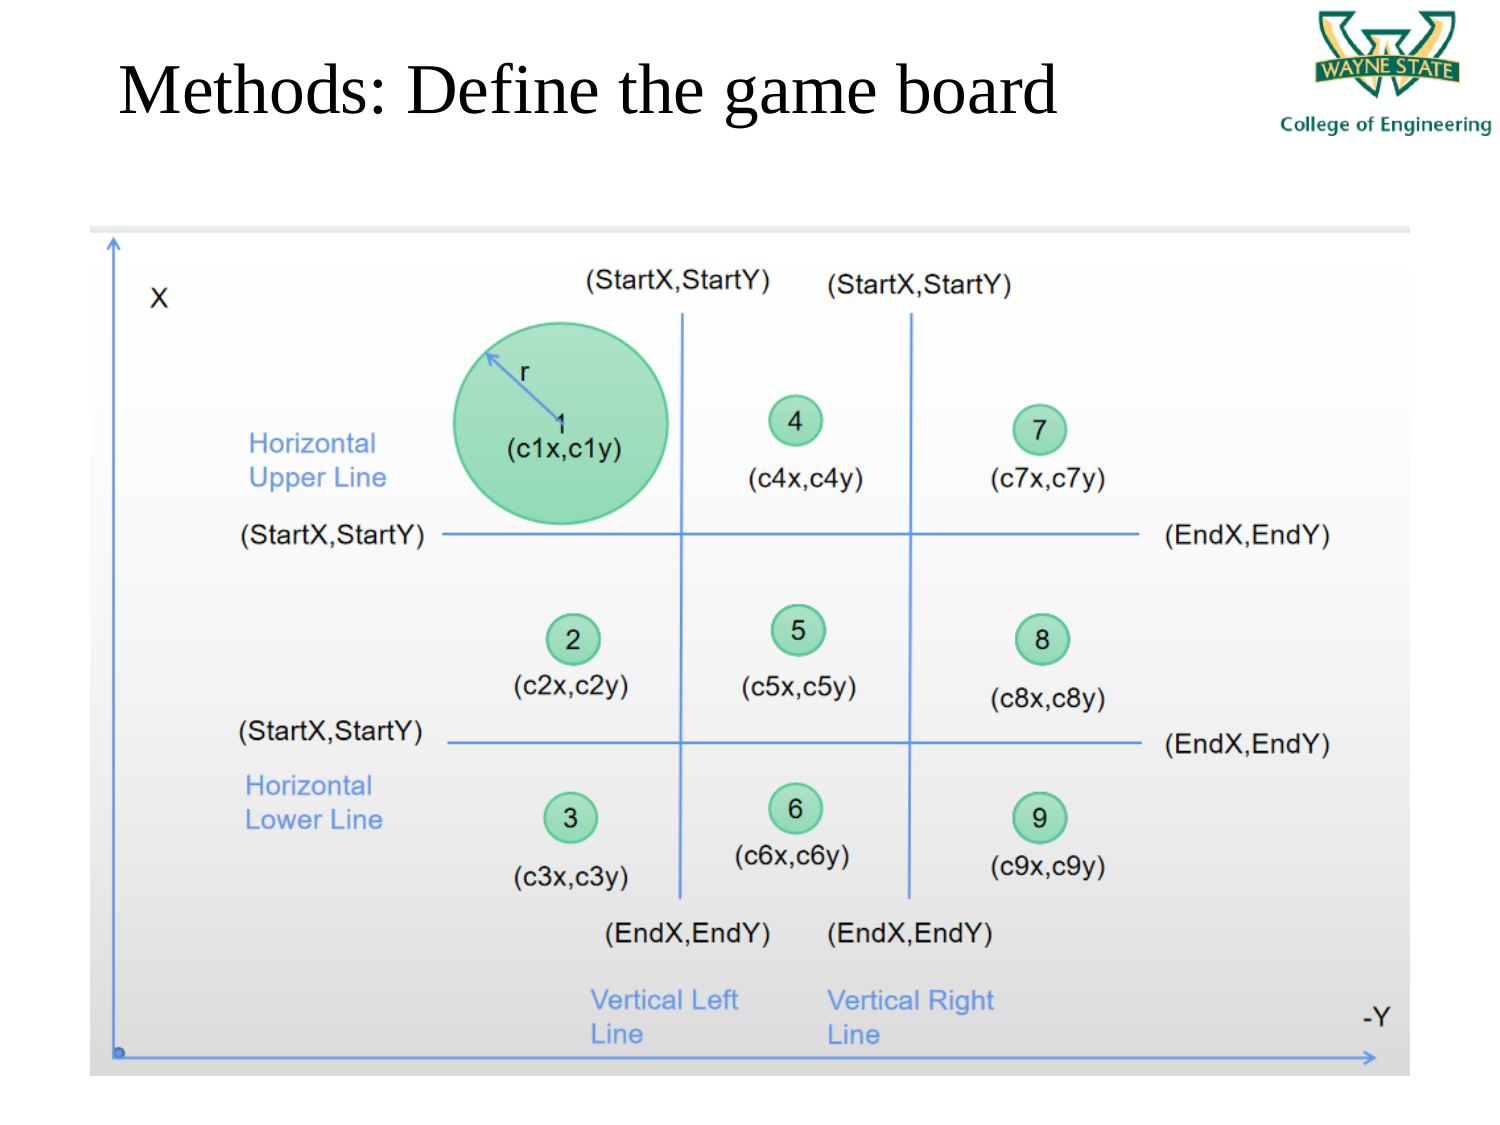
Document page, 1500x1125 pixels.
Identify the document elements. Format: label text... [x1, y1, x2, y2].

title Methods: Define the game board [103, 22, 1284, 159]
picture [1269, 4, 1499, 136]
picture [90, 225, 1410, 1076]
